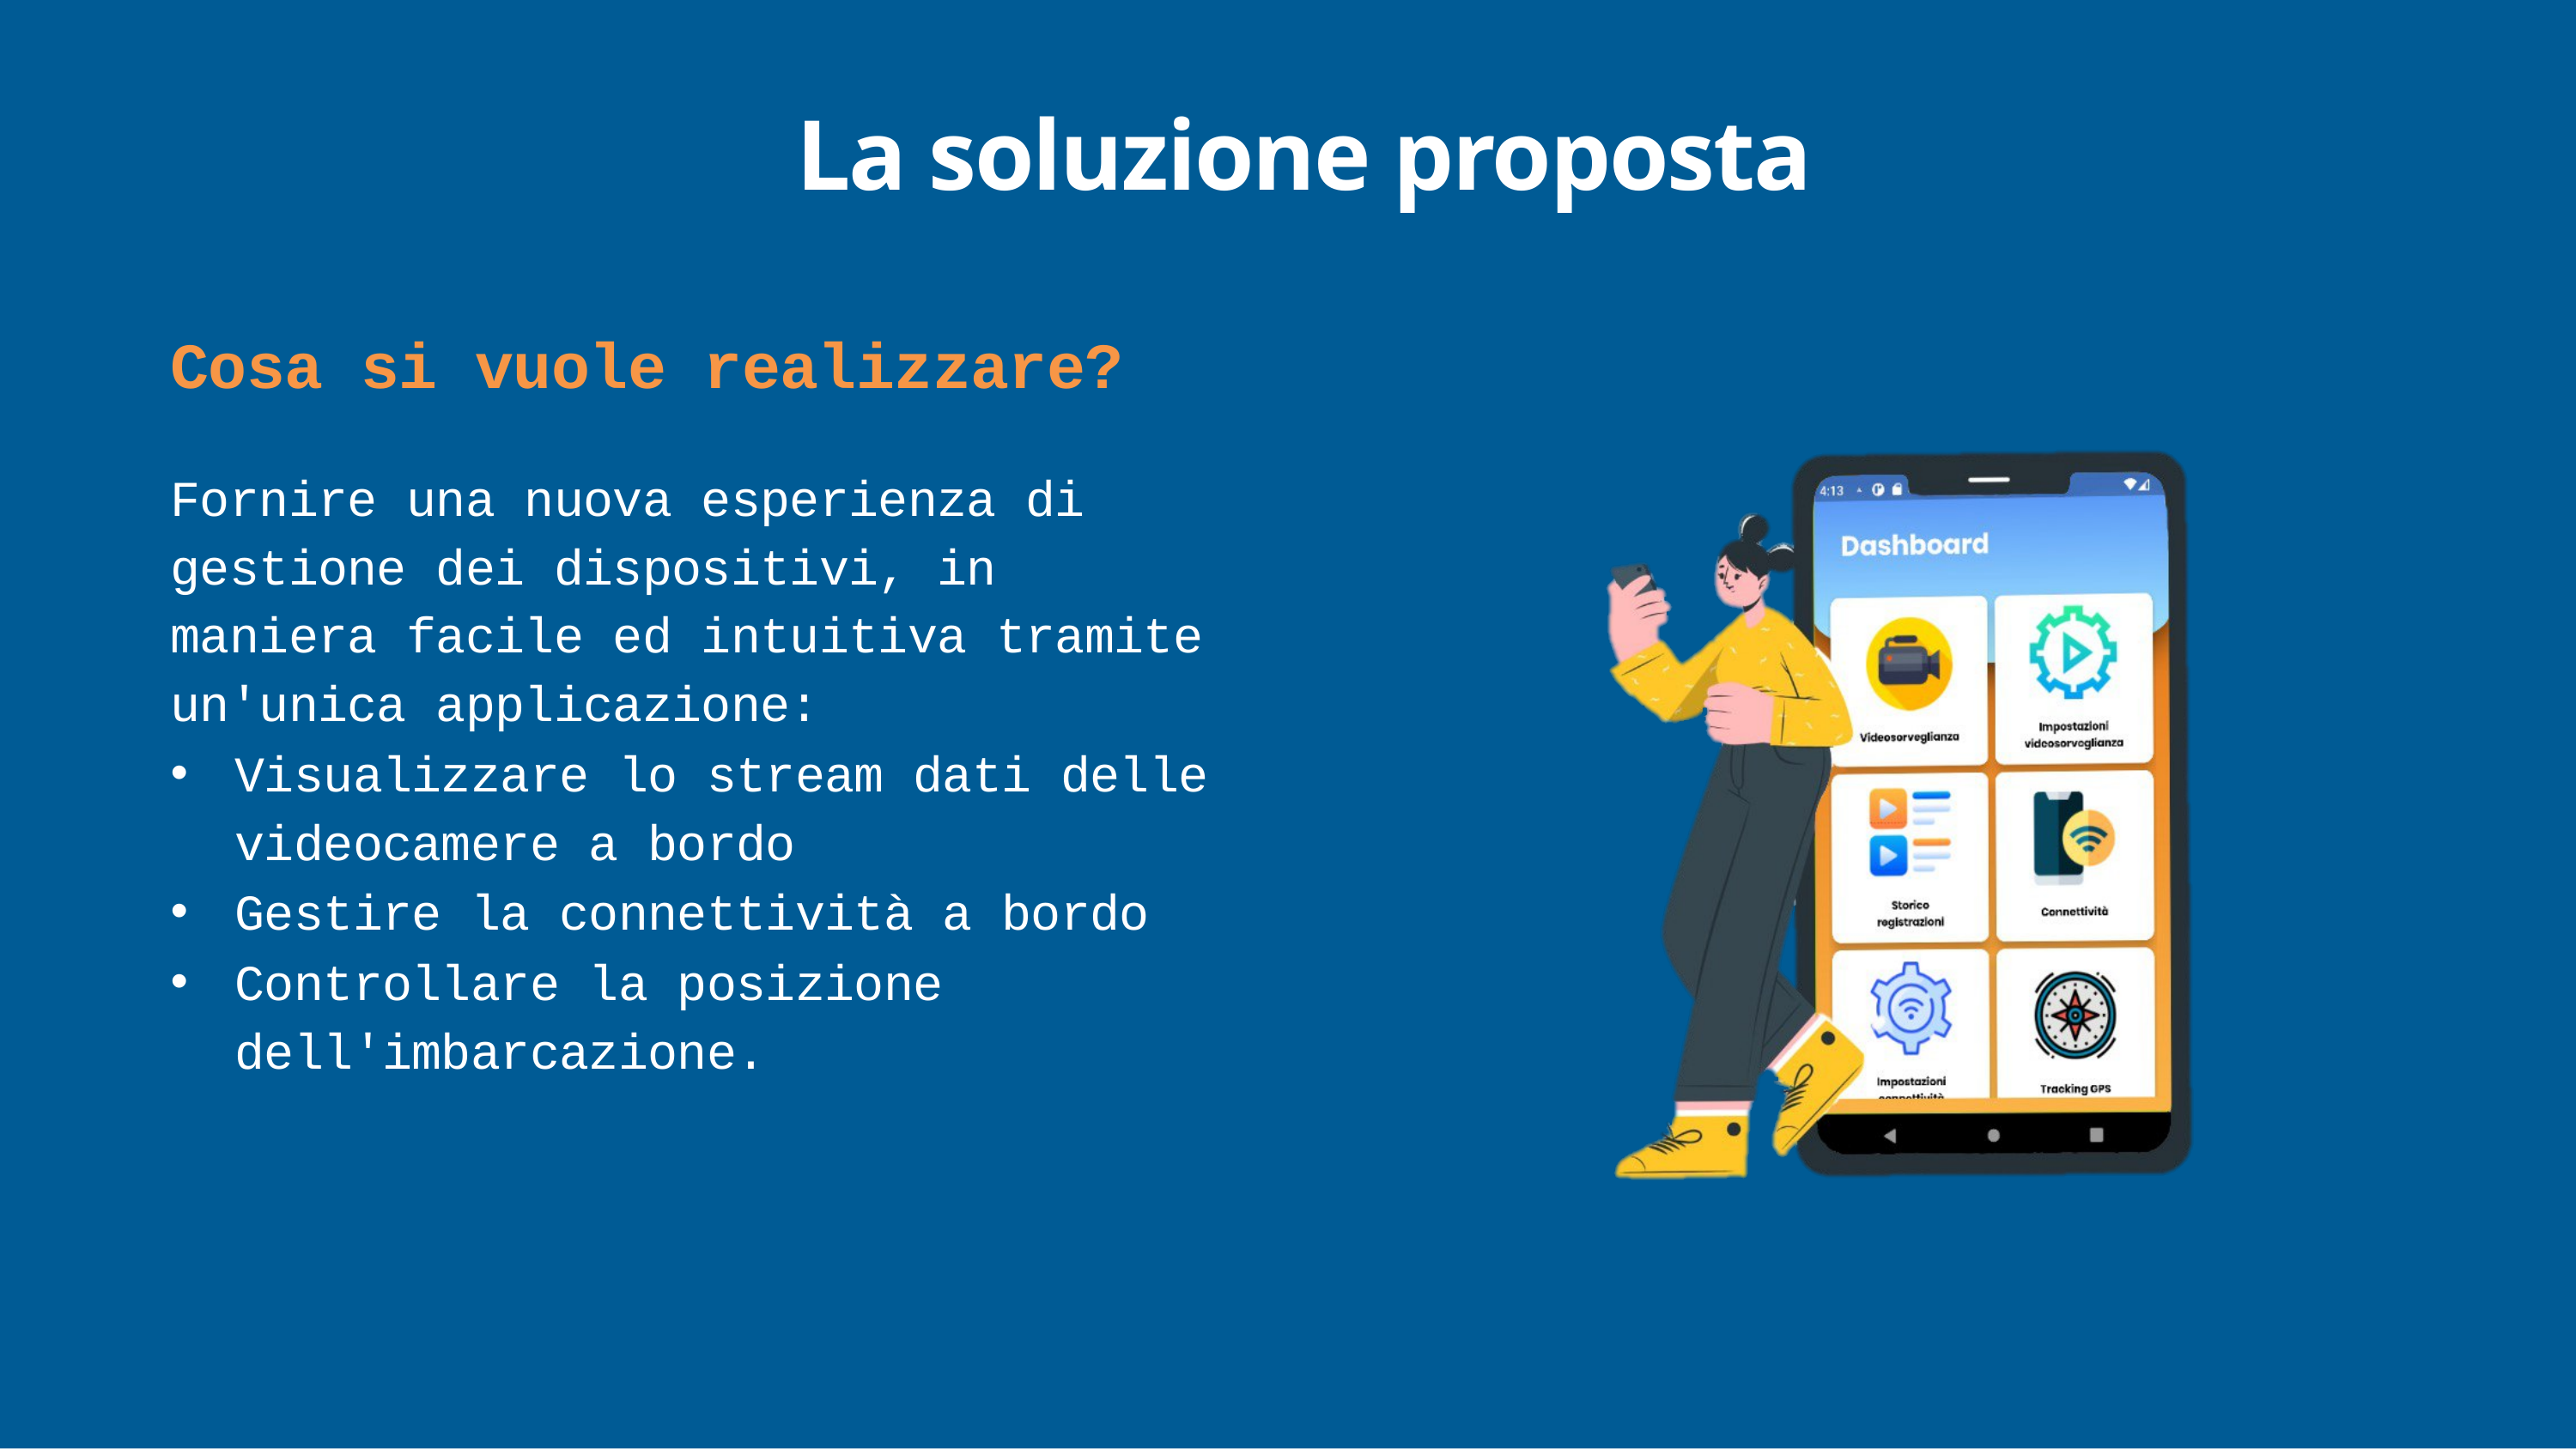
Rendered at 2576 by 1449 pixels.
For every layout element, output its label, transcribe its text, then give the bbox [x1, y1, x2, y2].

text_box La soluzione proposta [793, 91, 2058, 209]
text_box Fornire una nuova esperienza di gestione dei dispositivi, in maniera facile ed intuitiva tramite un'unica applicazione: Visualizzare lo stream dati delle videocamere a bordo Gestire la connettività a bordo Controllare la posizione dell'imbarcazione. [168, 456, 1229, 1079]
picture [1394, 209, 2576, 1449]
title Cosa si vuole realizzare? [168, 312, 1390, 556]
